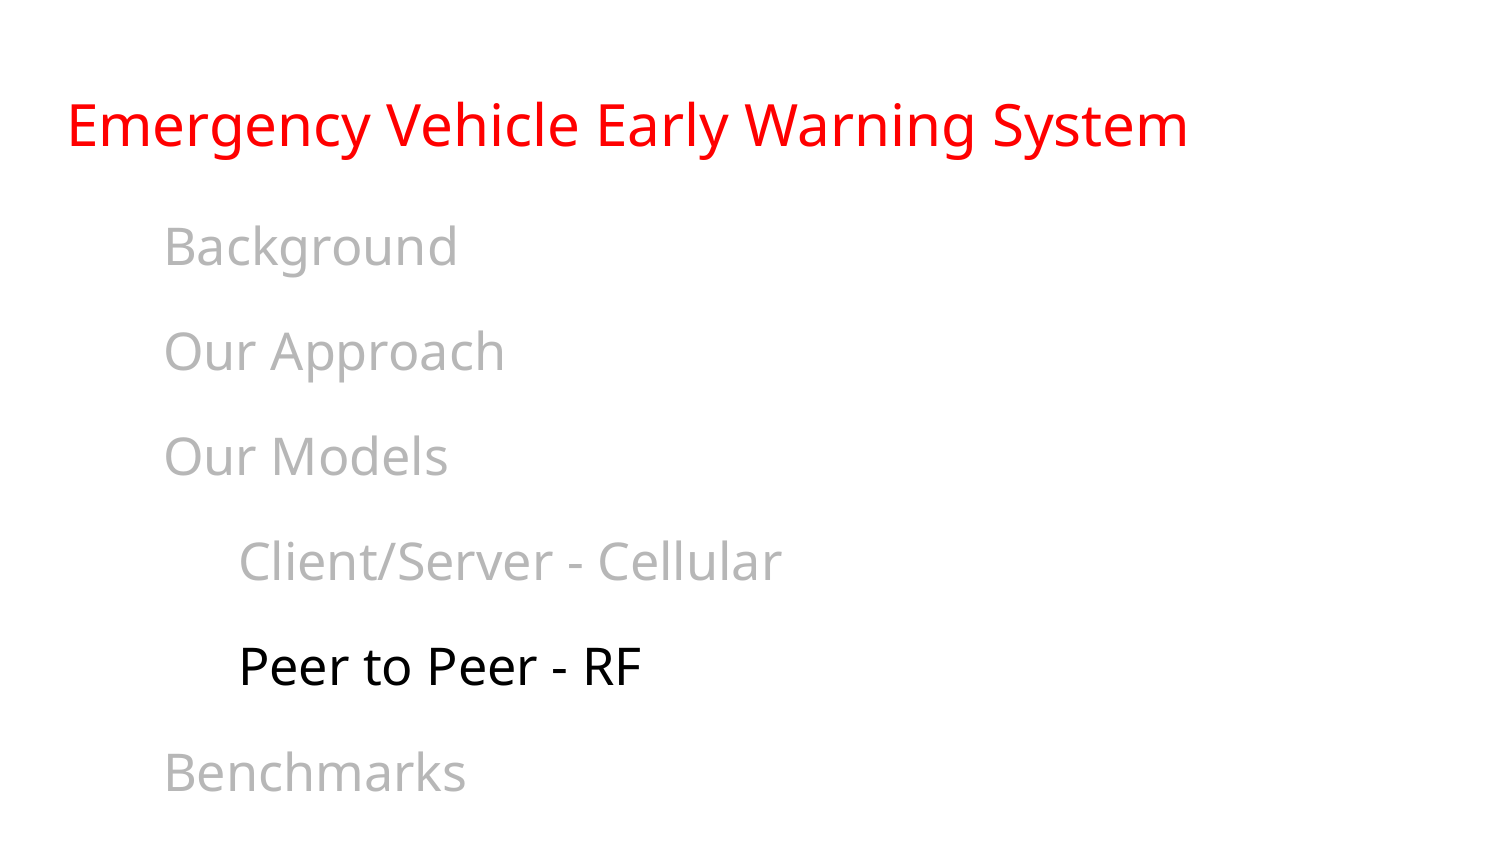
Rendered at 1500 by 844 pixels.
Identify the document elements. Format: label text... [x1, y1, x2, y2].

title Emergency Vehicle Early Warning System [51, 72, 1449, 167]
list Background Our Approach Our Models Client/Server - Cellular Peer to Peer - RF Benchmarks Conclusion & Future Works Demo [136, 189, 1449, 750]
